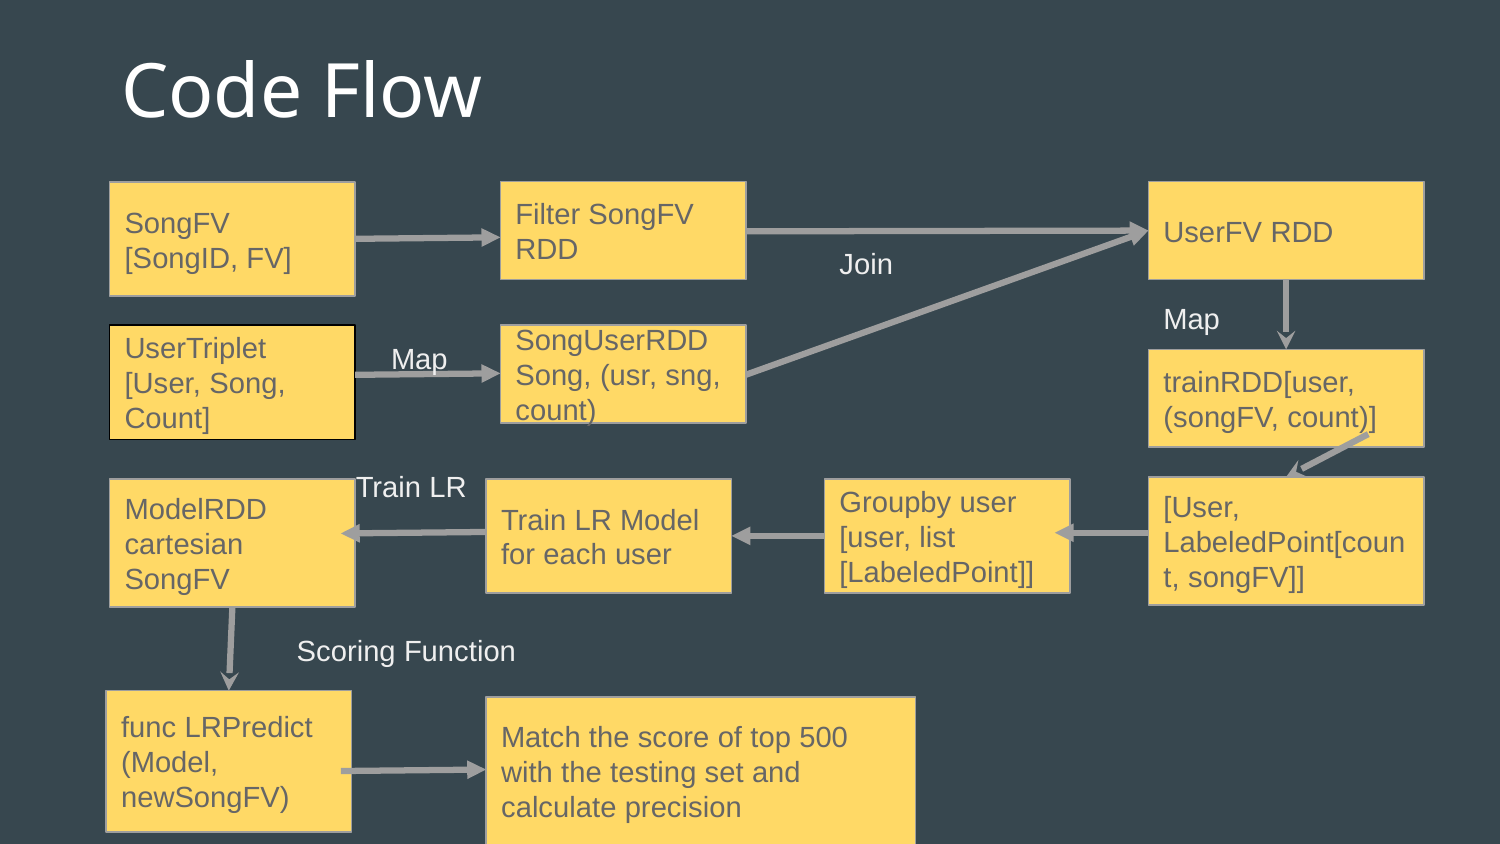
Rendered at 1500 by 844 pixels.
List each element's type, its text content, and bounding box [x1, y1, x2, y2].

text_box [User, LabeledPoint[count, songFV]] [1148, 476, 1424, 606]
text_box Train LR Model for each user [486, 478, 732, 593]
text_box SongUserRDD Song, (usr, sng, count) [500, 325, 746, 423]
text_box UserTriplet [User, Song, Count] [109, 325, 356, 440]
text_box SongFV [SongID, FV] [109, 181, 356, 296]
text_box UserFV RDD [1148, 181, 1424, 280]
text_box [745, 238, 1149, 375]
text_box ModelRDD cartesian SongFV [109, 478, 356, 607]
text_box trainRDD[user, (songFV, count)] [1148, 349, 1424, 447]
text_box Train LR [340, 453, 501, 518]
text_box Map [375, 384, 471, 389]
text_box Match the score of top 500 with the testing set and calculate precision [485, 696, 916, 844]
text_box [228, 606, 233, 691]
text_box func LRPredict (Model, newSongFV) [105, 690, 352, 832]
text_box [1285, 433, 1369, 478]
text_box Map [375, 325, 471, 371]
text_box Groupby user [user, list [LabeledPoint]] [824, 478, 1071, 593]
text_box Scoring Function [281, 616, 575, 681]
text_box Map [1153, 285, 1243, 350]
text_box Filter SongFV RDD [500, 181, 746, 280]
title Code Flow [105, 16, 1394, 158]
